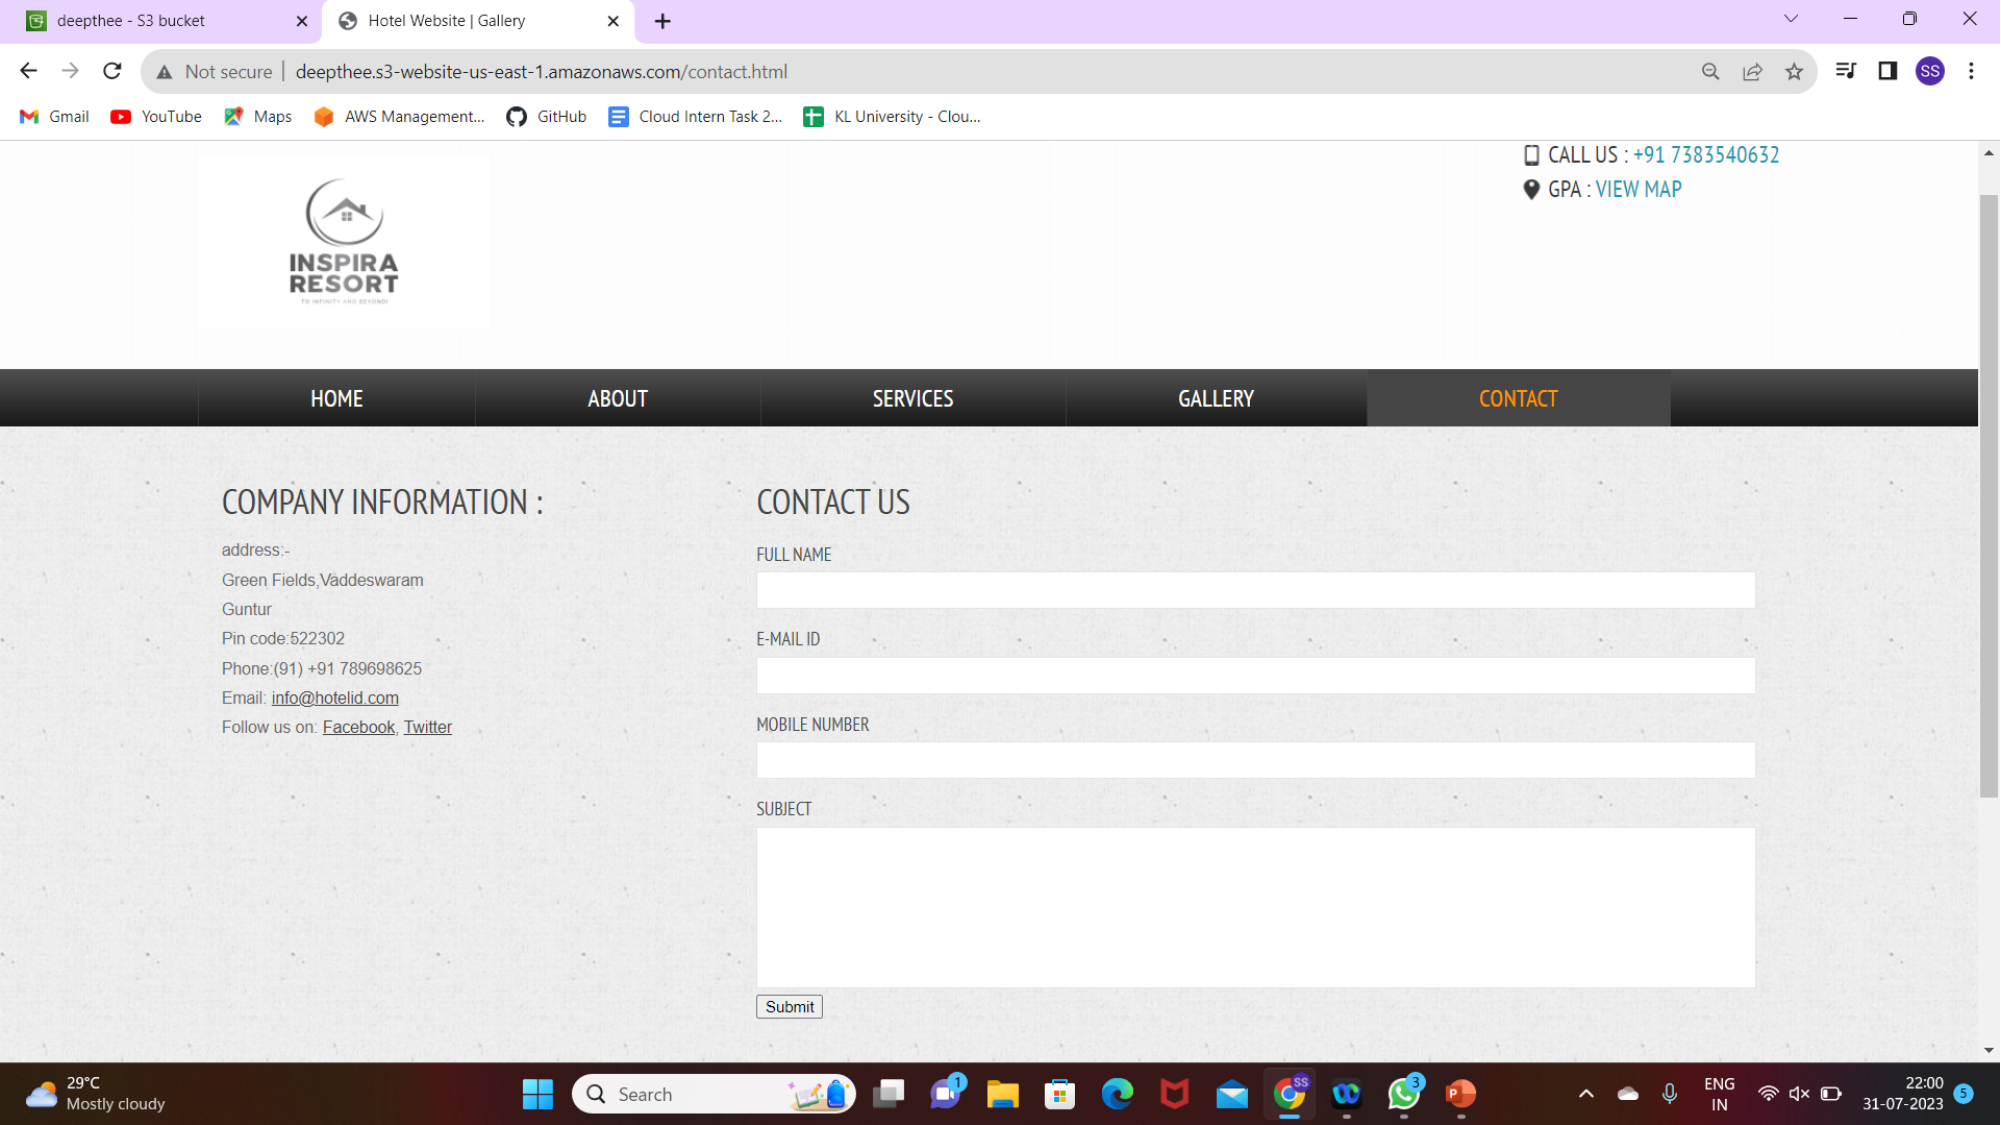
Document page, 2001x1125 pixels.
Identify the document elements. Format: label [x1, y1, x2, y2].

list [0, 0, 2000, 1125]
